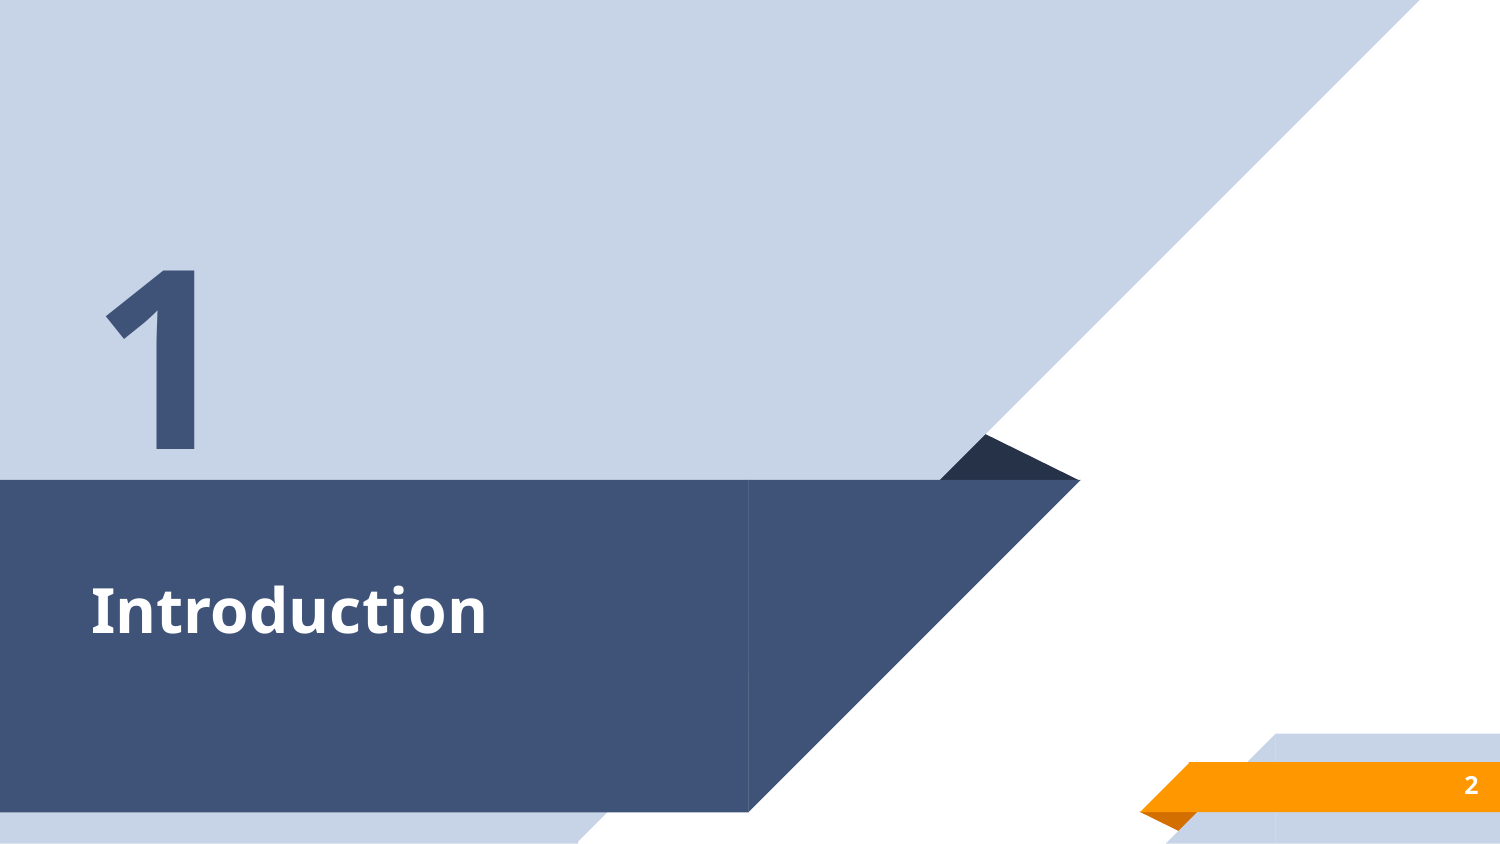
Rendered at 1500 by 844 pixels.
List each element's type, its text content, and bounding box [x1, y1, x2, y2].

text_box 1 [76, 0, 434, 515]
title Introduction [76, 470, 748, 662]
slide_number 2 [1249, 760, 1494, 813]
